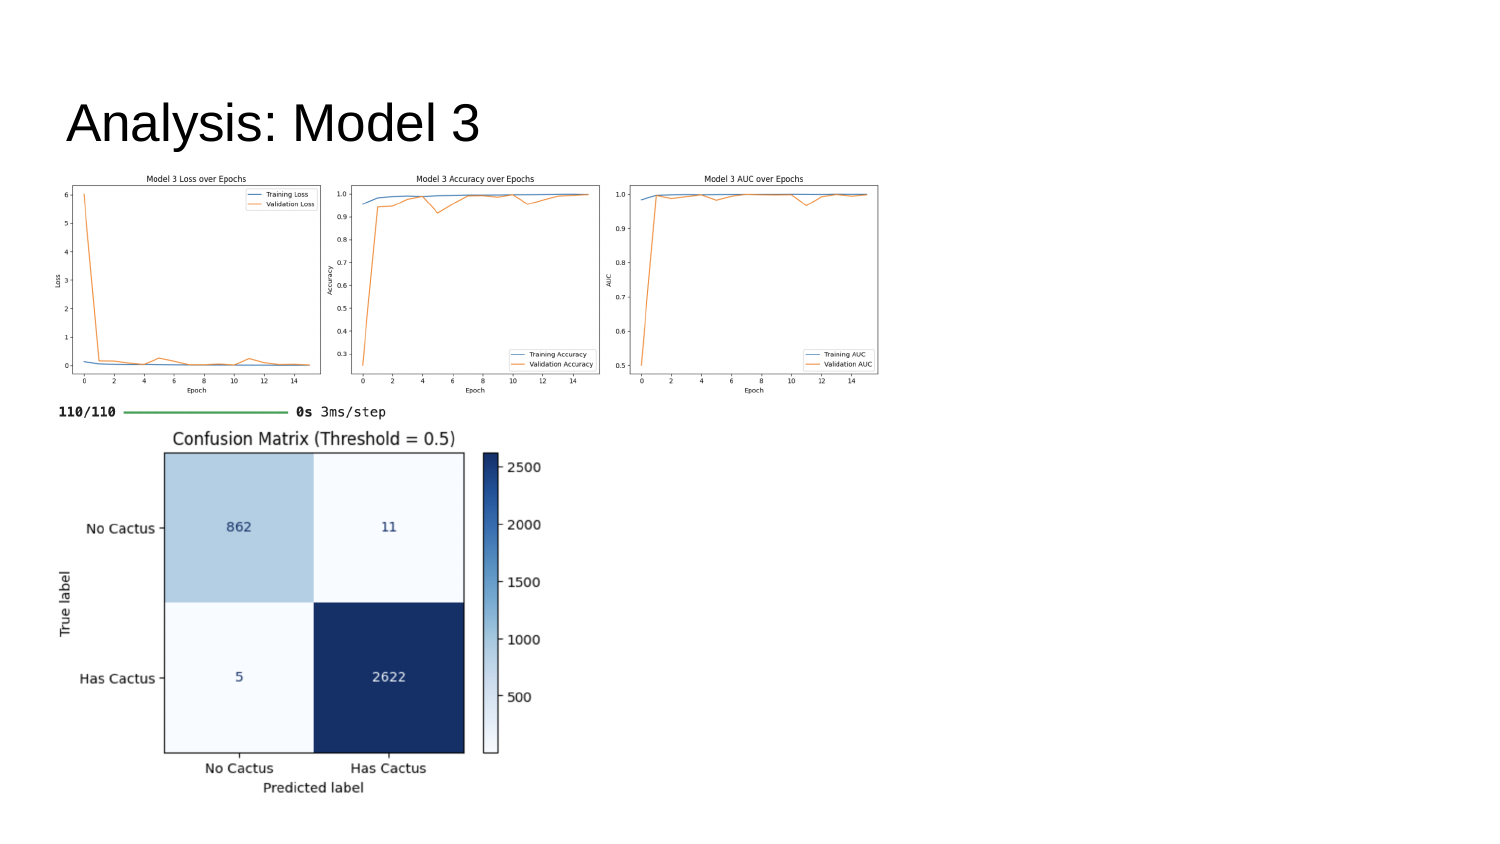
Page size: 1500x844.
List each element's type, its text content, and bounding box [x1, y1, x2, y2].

title Analysis: Model 3 [51, 72, 1449, 167]
picture [50, 166, 890, 807]
